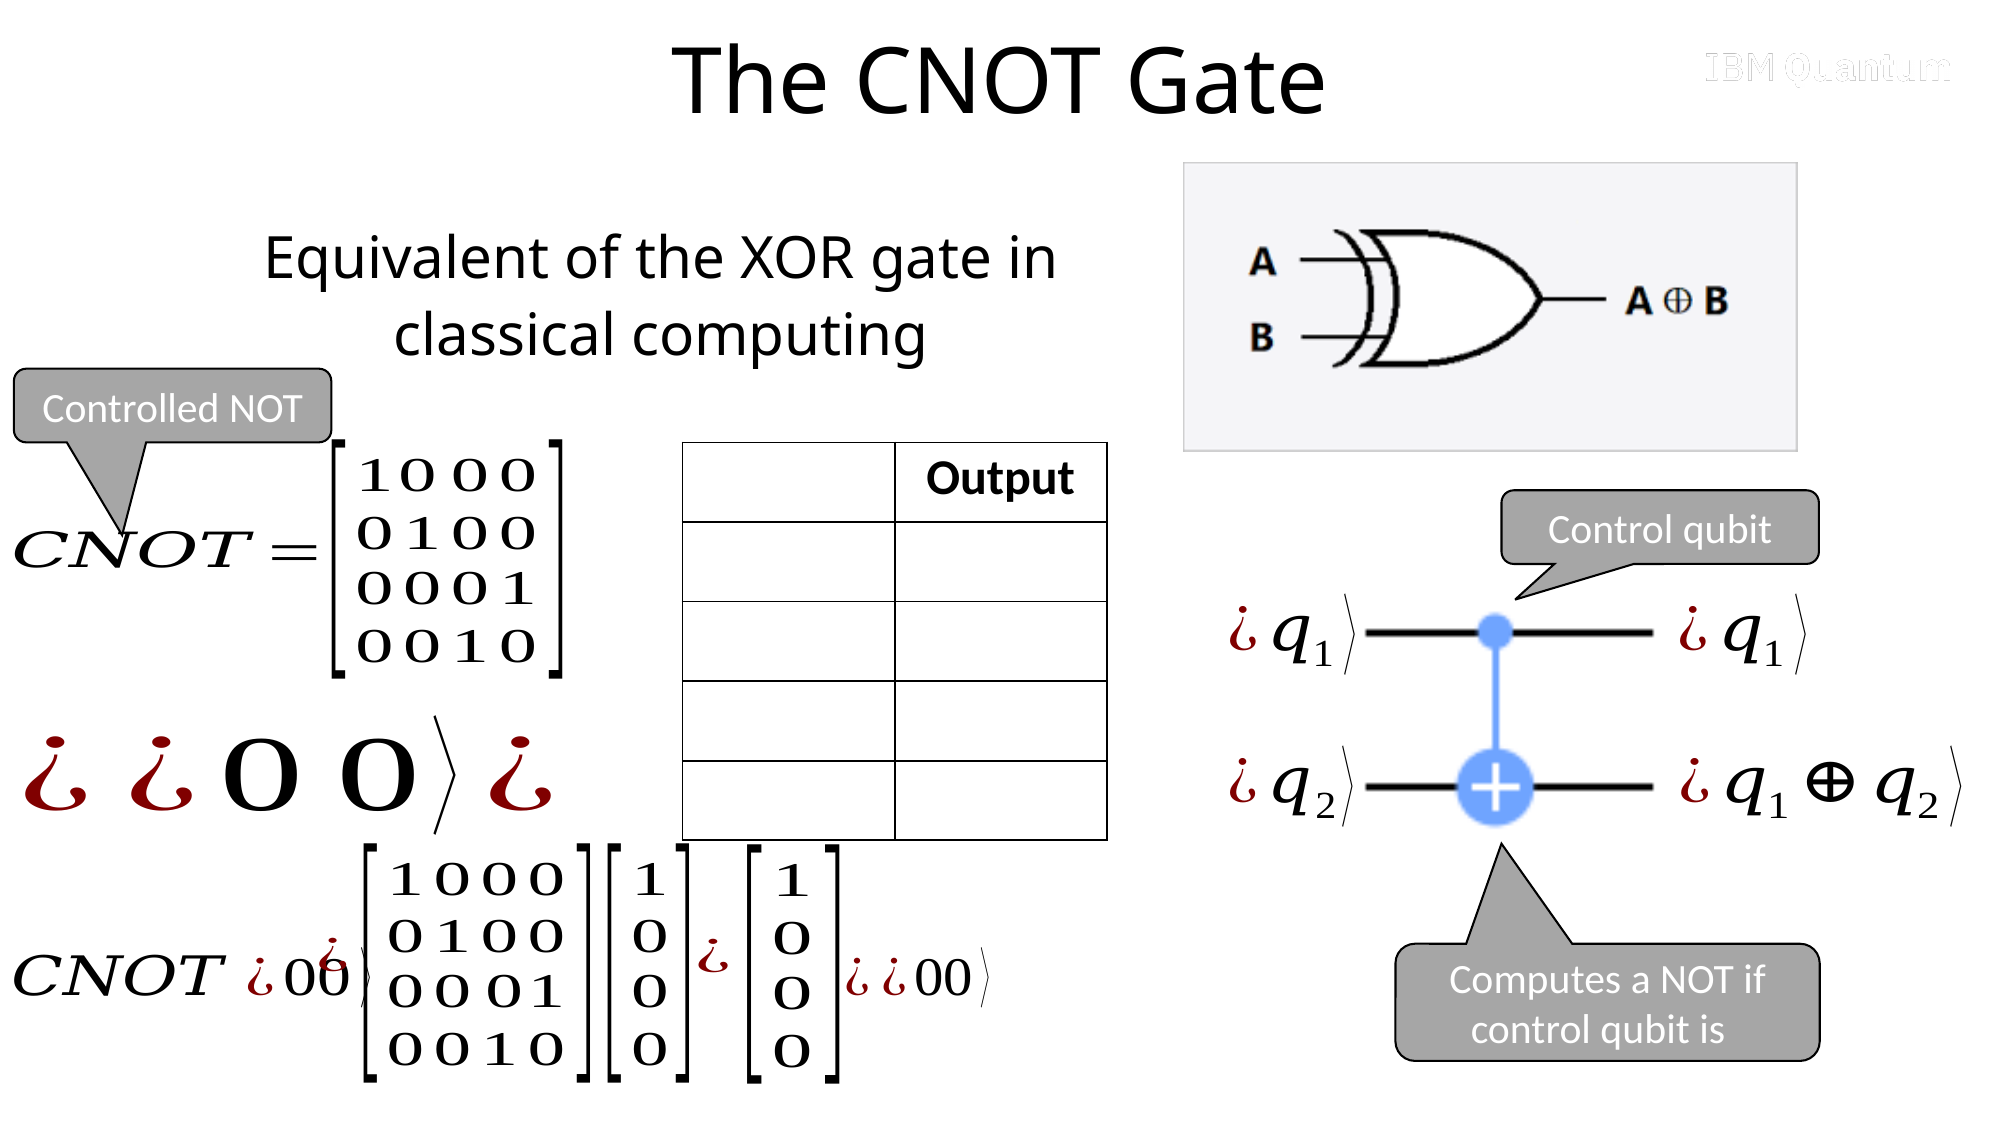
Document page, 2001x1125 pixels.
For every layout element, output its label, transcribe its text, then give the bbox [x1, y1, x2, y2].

text_box Equivalent of the XOR gate in classical computing [172, 213, 1150, 368]
picture [1353, 582, 1672, 872]
title The CNOT Gate [247, 20, 1753, 148]
text_box Controlled NOT [12, 367, 333, 538]
picture [1183, 162, 1798, 452]
text_box Control qubit [1500, 489, 1820, 582]
